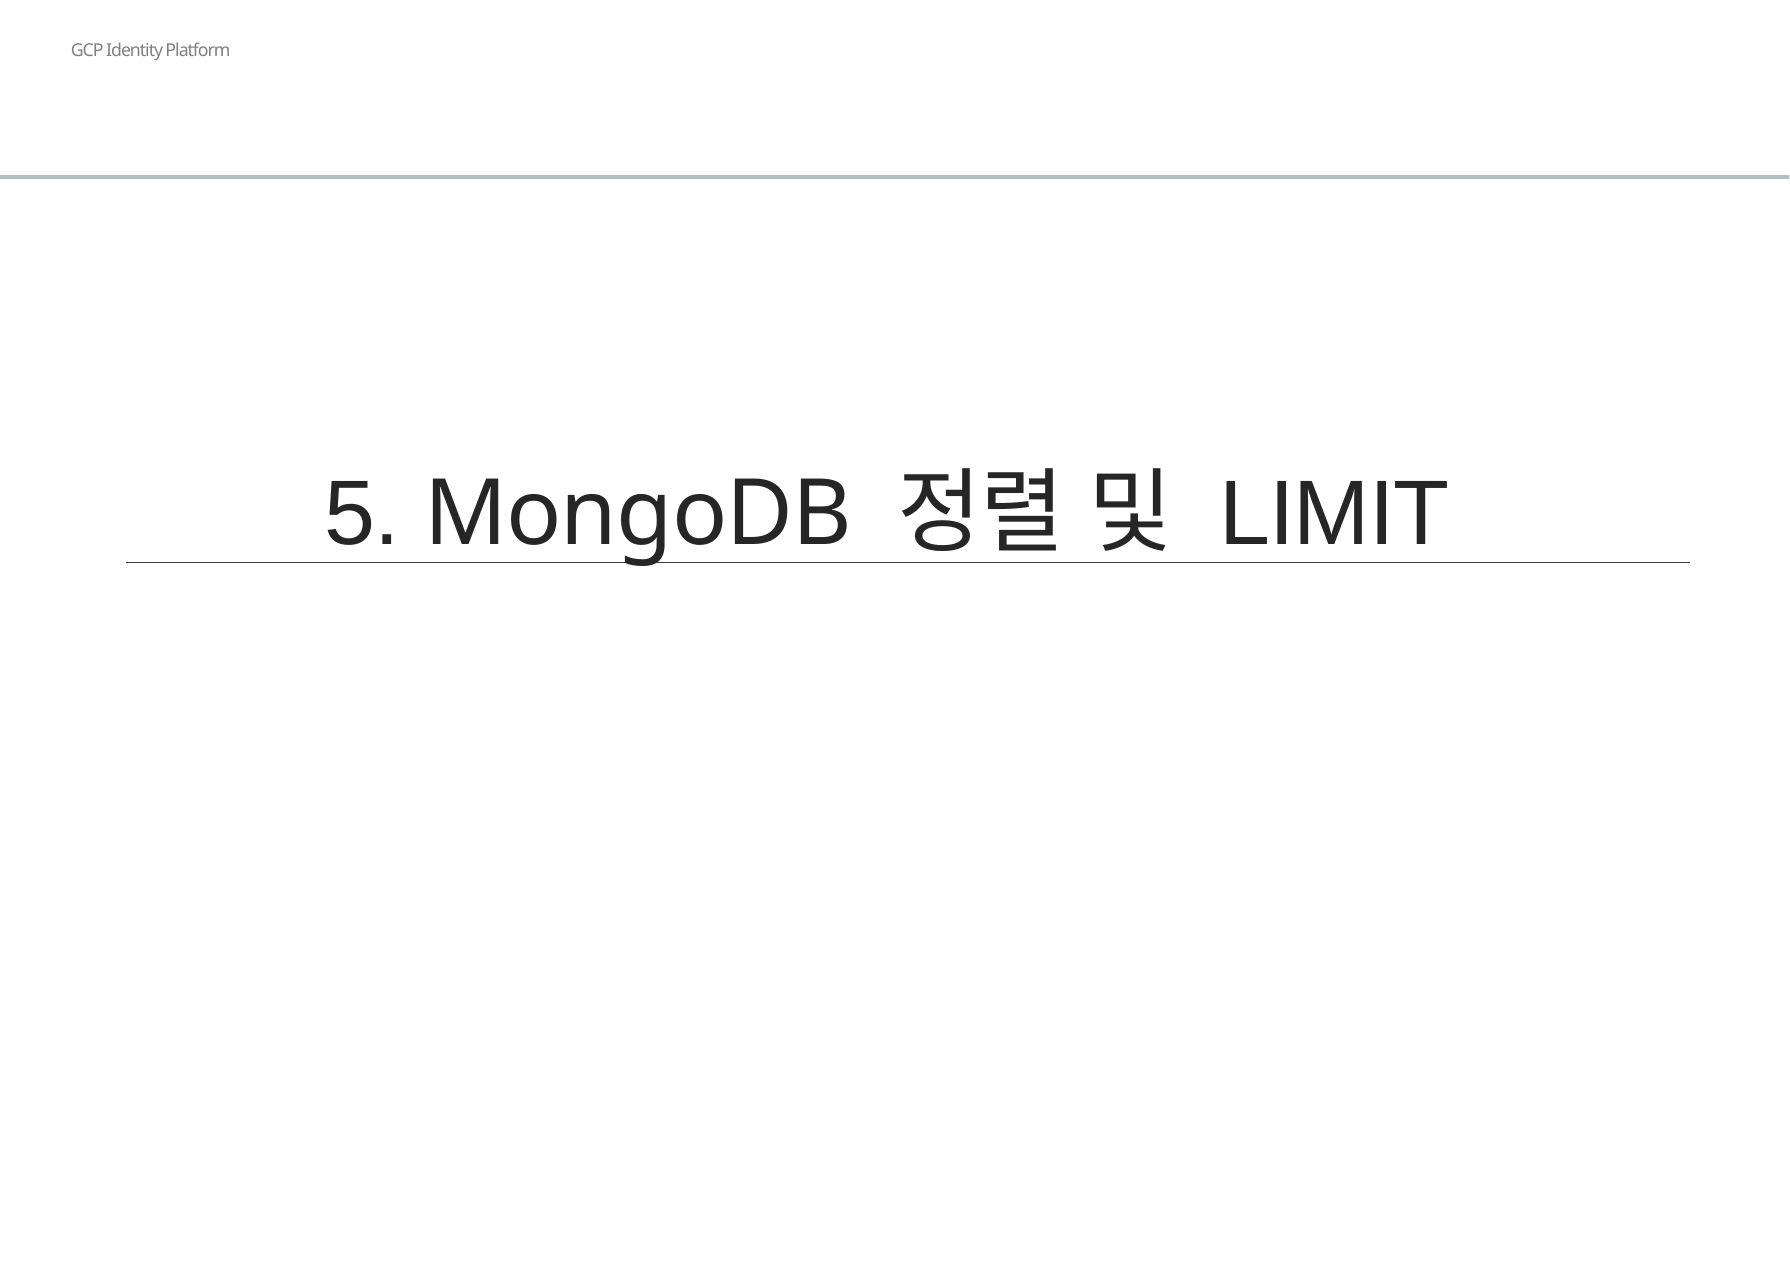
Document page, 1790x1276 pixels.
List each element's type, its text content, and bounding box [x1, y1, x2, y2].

title 5. MongoDB 정렬 및 LIMIT [0, 457, 1790, 558]
